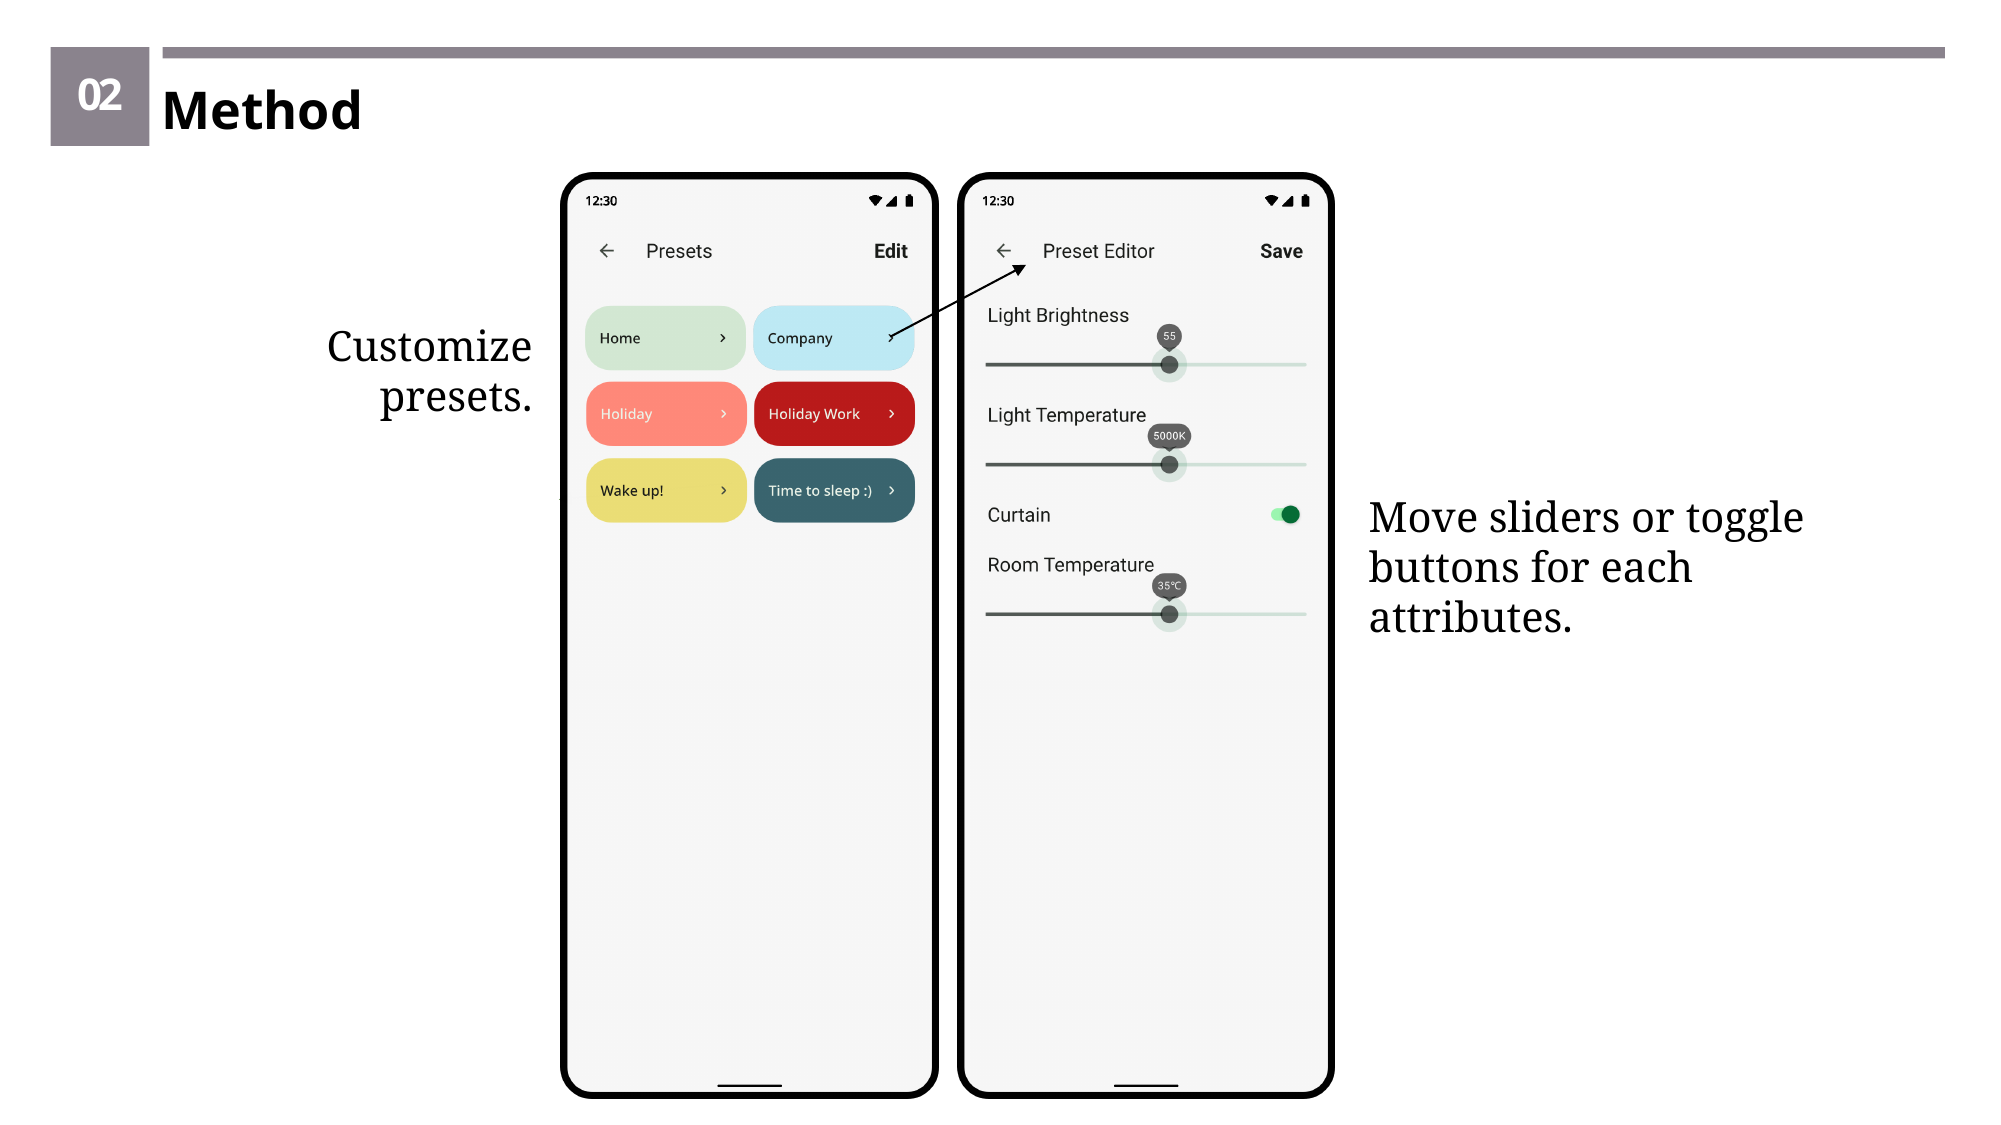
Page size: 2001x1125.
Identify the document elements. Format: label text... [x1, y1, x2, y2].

text_box [50, 46, 150, 59]
text_box Move sliders or toggle buttons for each attributes. [1353, 483, 1892, 649]
text_box [50, 127, 146, 147]
picture [560, 172, 939, 1099]
text_box Customize presets. [149, 312, 548, 428]
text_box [890, 264, 1027, 337]
text_box Method [146, 69, 921, 147]
text_box [162, 46, 1946, 59]
picture [957, 172, 1335, 1099]
text_box 02 [29, 59, 171, 127]
